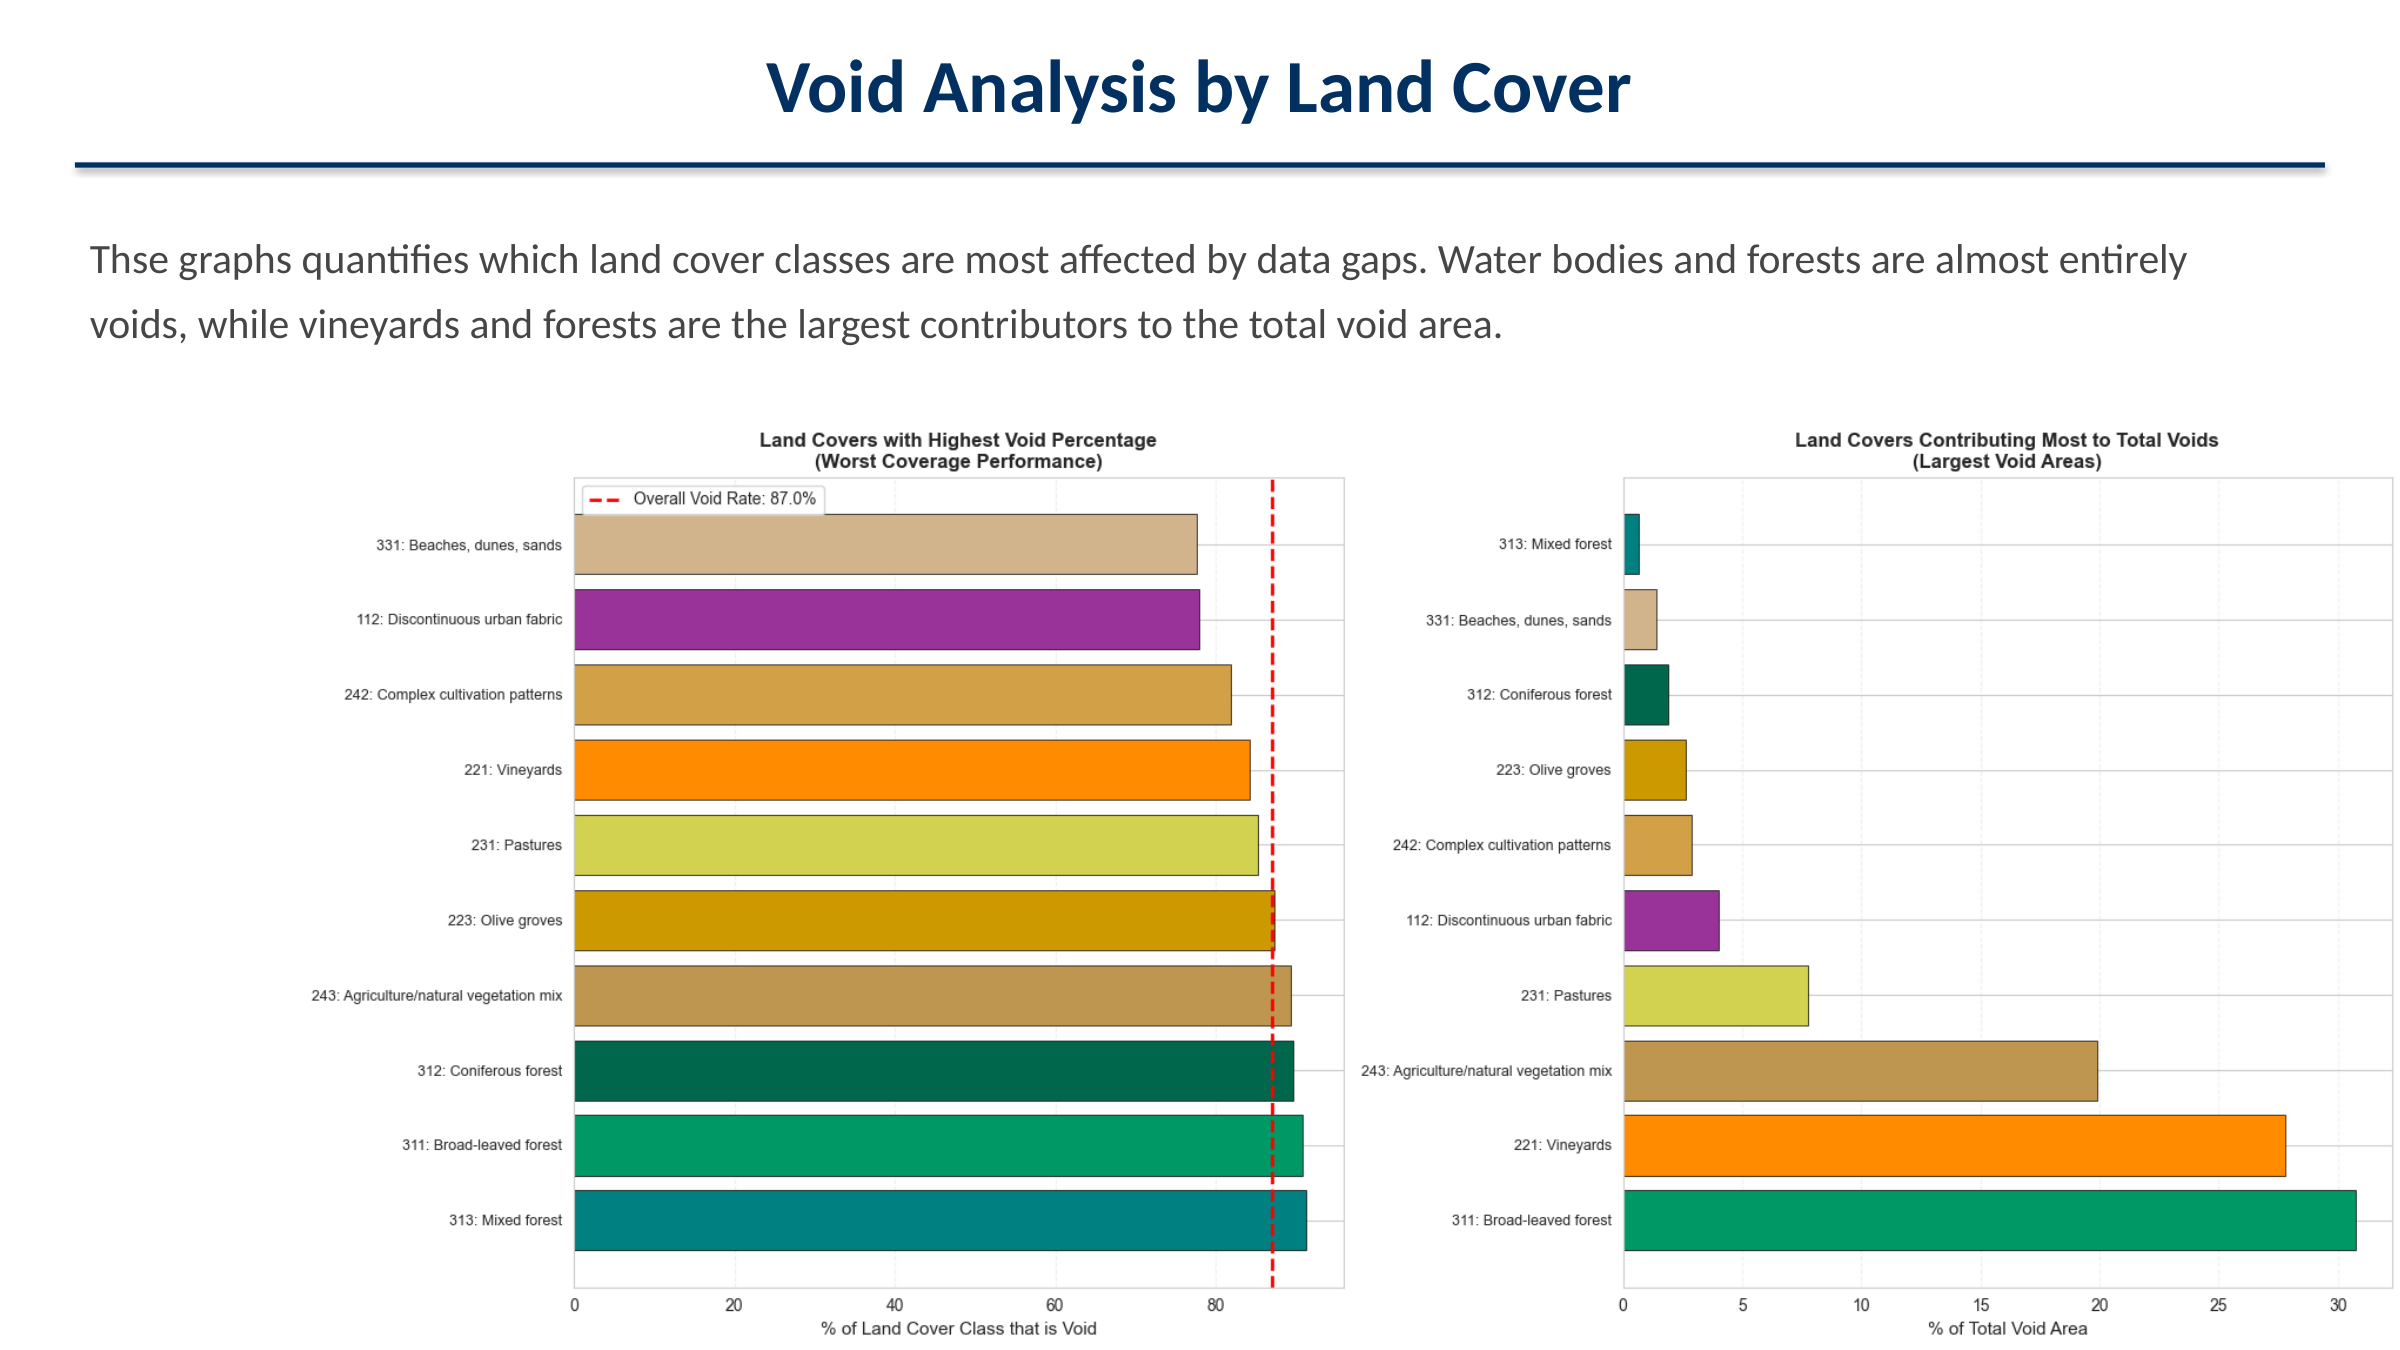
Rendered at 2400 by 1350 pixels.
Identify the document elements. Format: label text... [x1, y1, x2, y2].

picture [299, 420, 2400, 1350]
text_box Thse graphs quantifies which land cover classes are most affected by data gaps. Water bodies and forests are almost entirely voids, while vineyards and forests are the largest contributors to the total void area. [74, 209, 1275, 485]
text_box Void Analysis by Land Cover [752, 29, 1648, 135]
text_box [1275, 209, 2325, 420]
